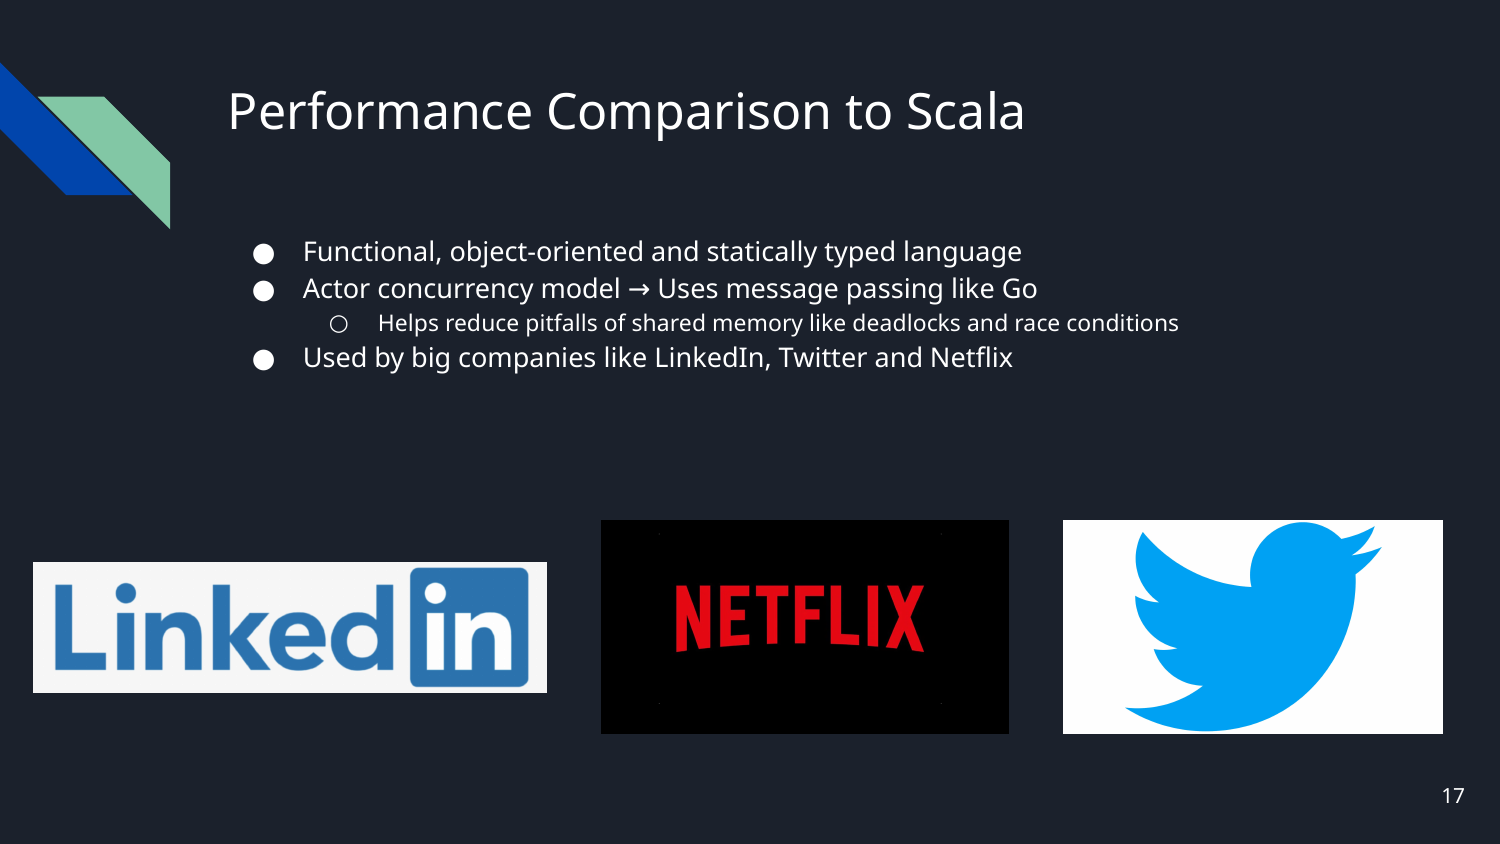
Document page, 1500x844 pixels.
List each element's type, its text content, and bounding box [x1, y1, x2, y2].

list Functional, object-oriented and statically typed language Actor concurrency model → Uses message passing like Go Helps reduce pitfalls of shared memory like deadlocks and race conditions Used by big companies like LinkedIn, Twitter and Netflix [212, 214, 1368, 693]
picture [32, 561, 548, 693]
slide_number 17 [1389, 764, 1480, 830]
title Performance Comparison to Scala [212, 64, 1368, 214]
picture [1062, 520, 1443, 734]
picture [600, 520, 1010, 734]
